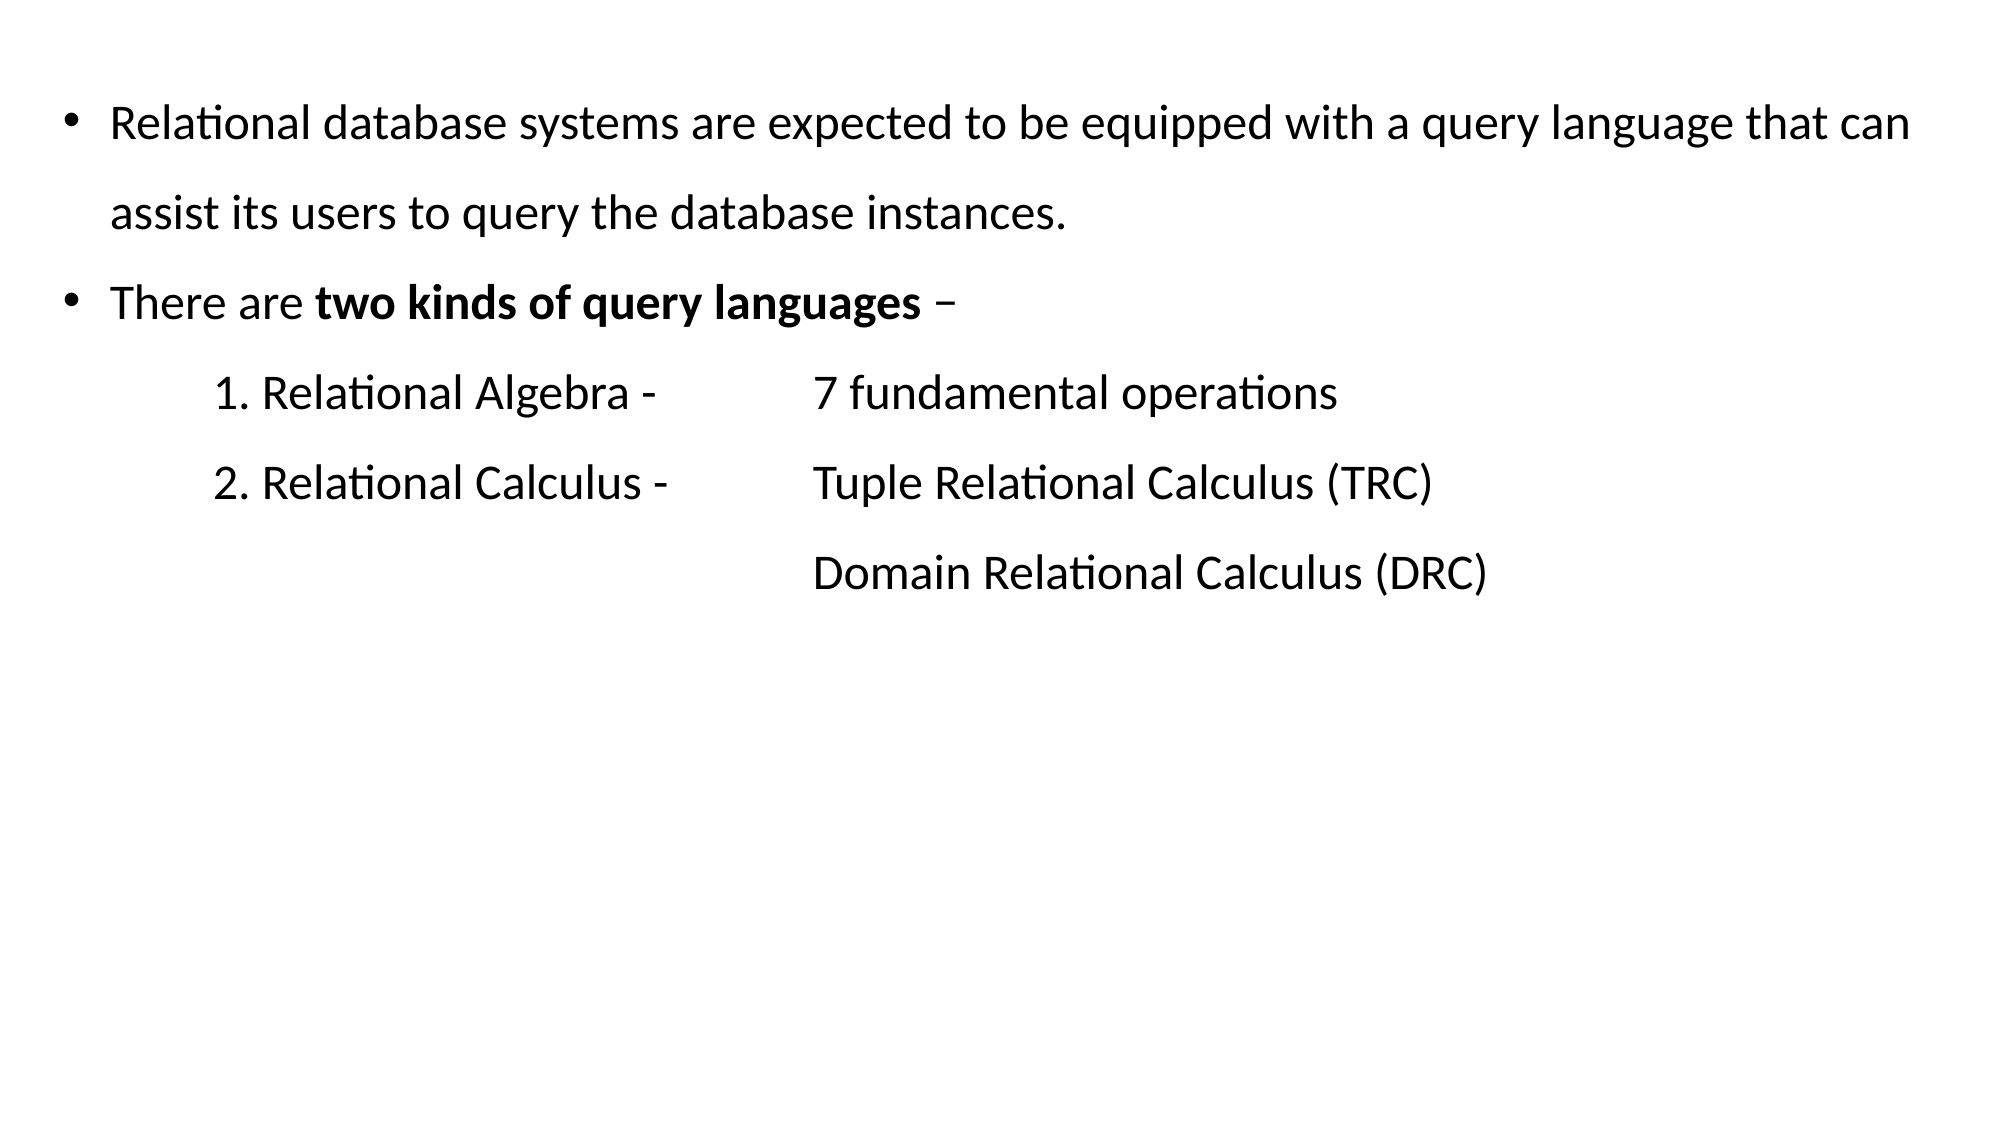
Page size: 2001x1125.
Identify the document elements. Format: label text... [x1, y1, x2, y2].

text_box Relational database systems are expected to be equipped with a query language that can assist its users to query the database instances. There are two kinds of query languages − 1. Relational Algebra - 7 fundamental operations 2. Relational Calculus - Tuple Relational Calculus (TRC) Domain Relational Calculus (DRC) [48, 51, 1940, 697]
